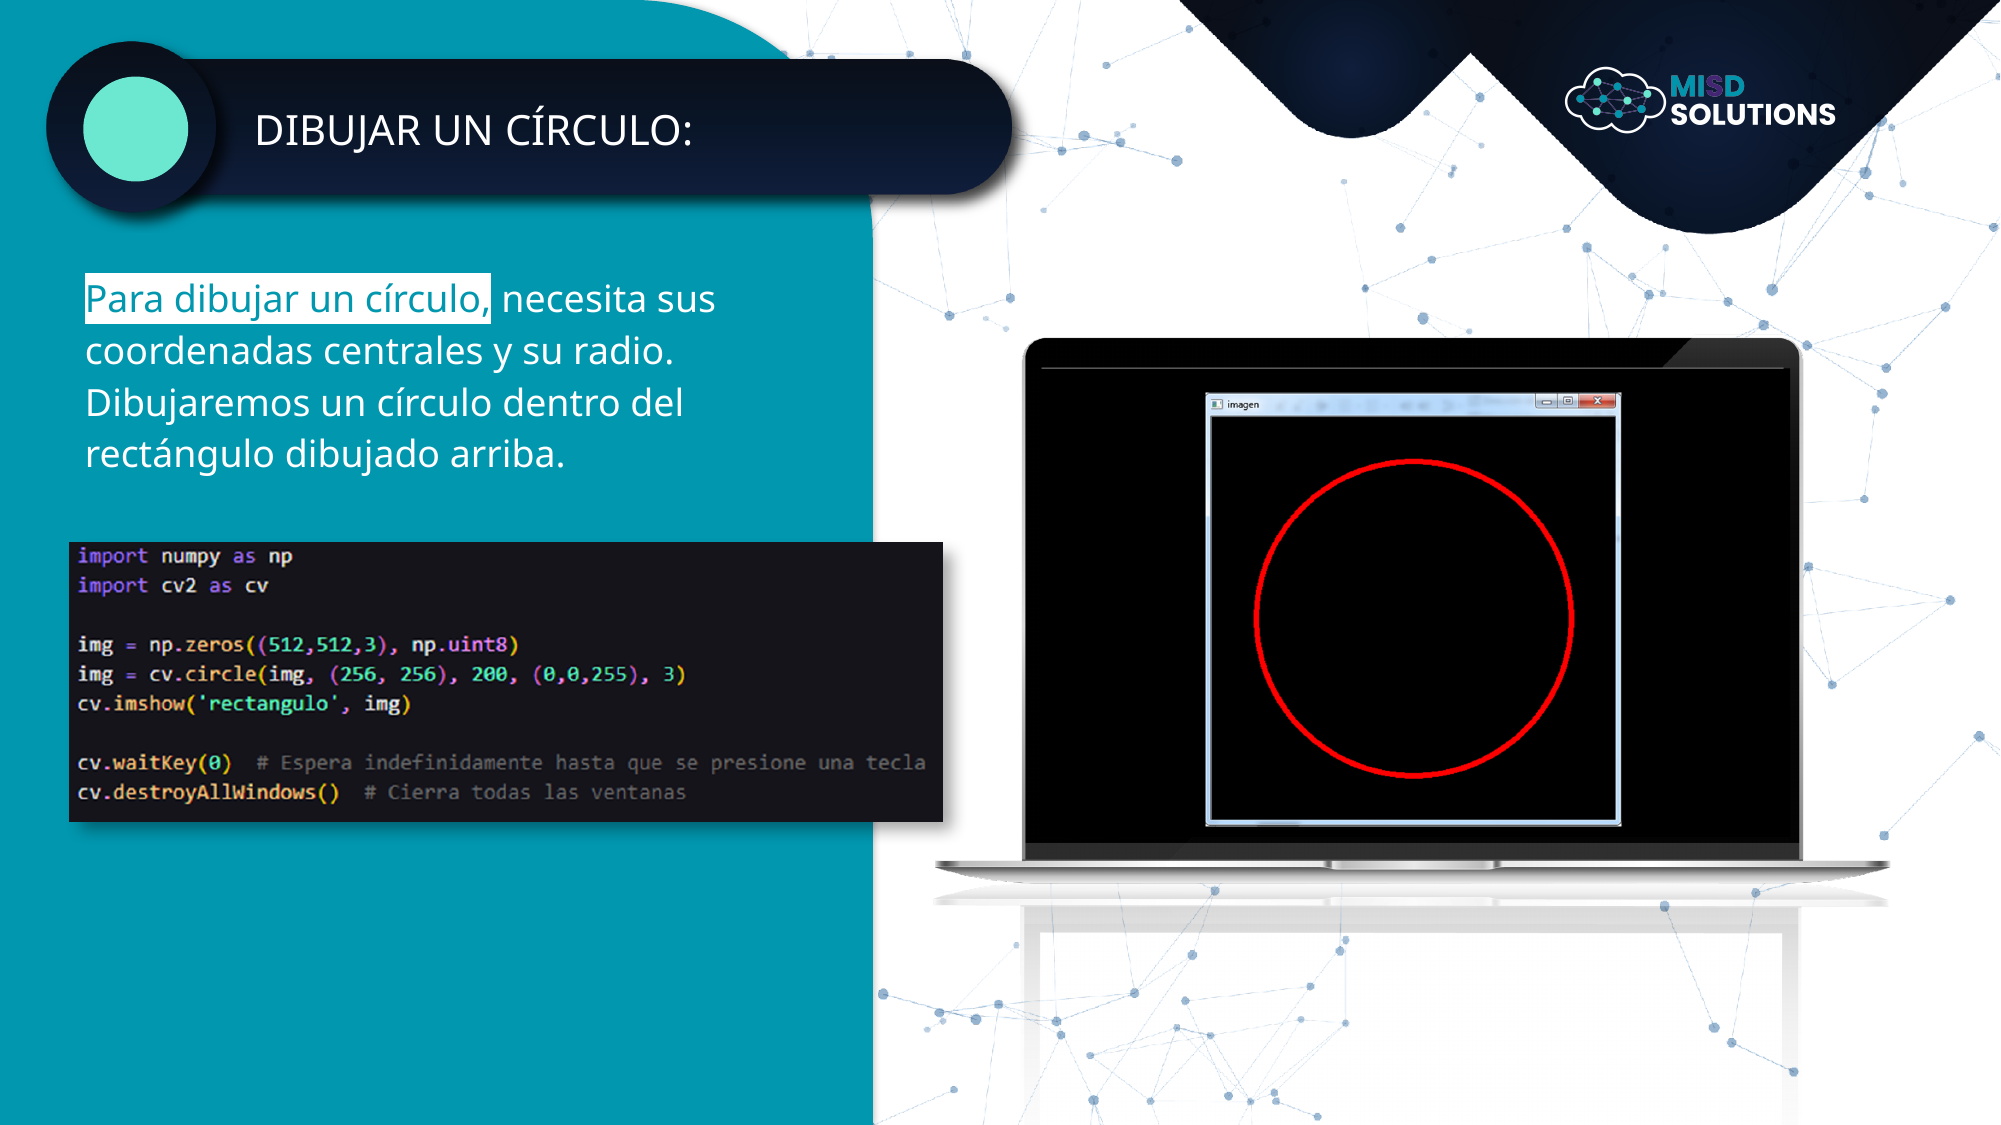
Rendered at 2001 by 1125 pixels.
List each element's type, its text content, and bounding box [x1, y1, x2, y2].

text_box Para dibujar un círculo, necesita sus coordenadas centrales y su radio. Dibujaremos un círculo dentro del rectángulo dibujado arriba. [69, 253, 831, 486]
picture [0, 0, 2001, 1125]
text_box [0, 241, 873, 1125]
